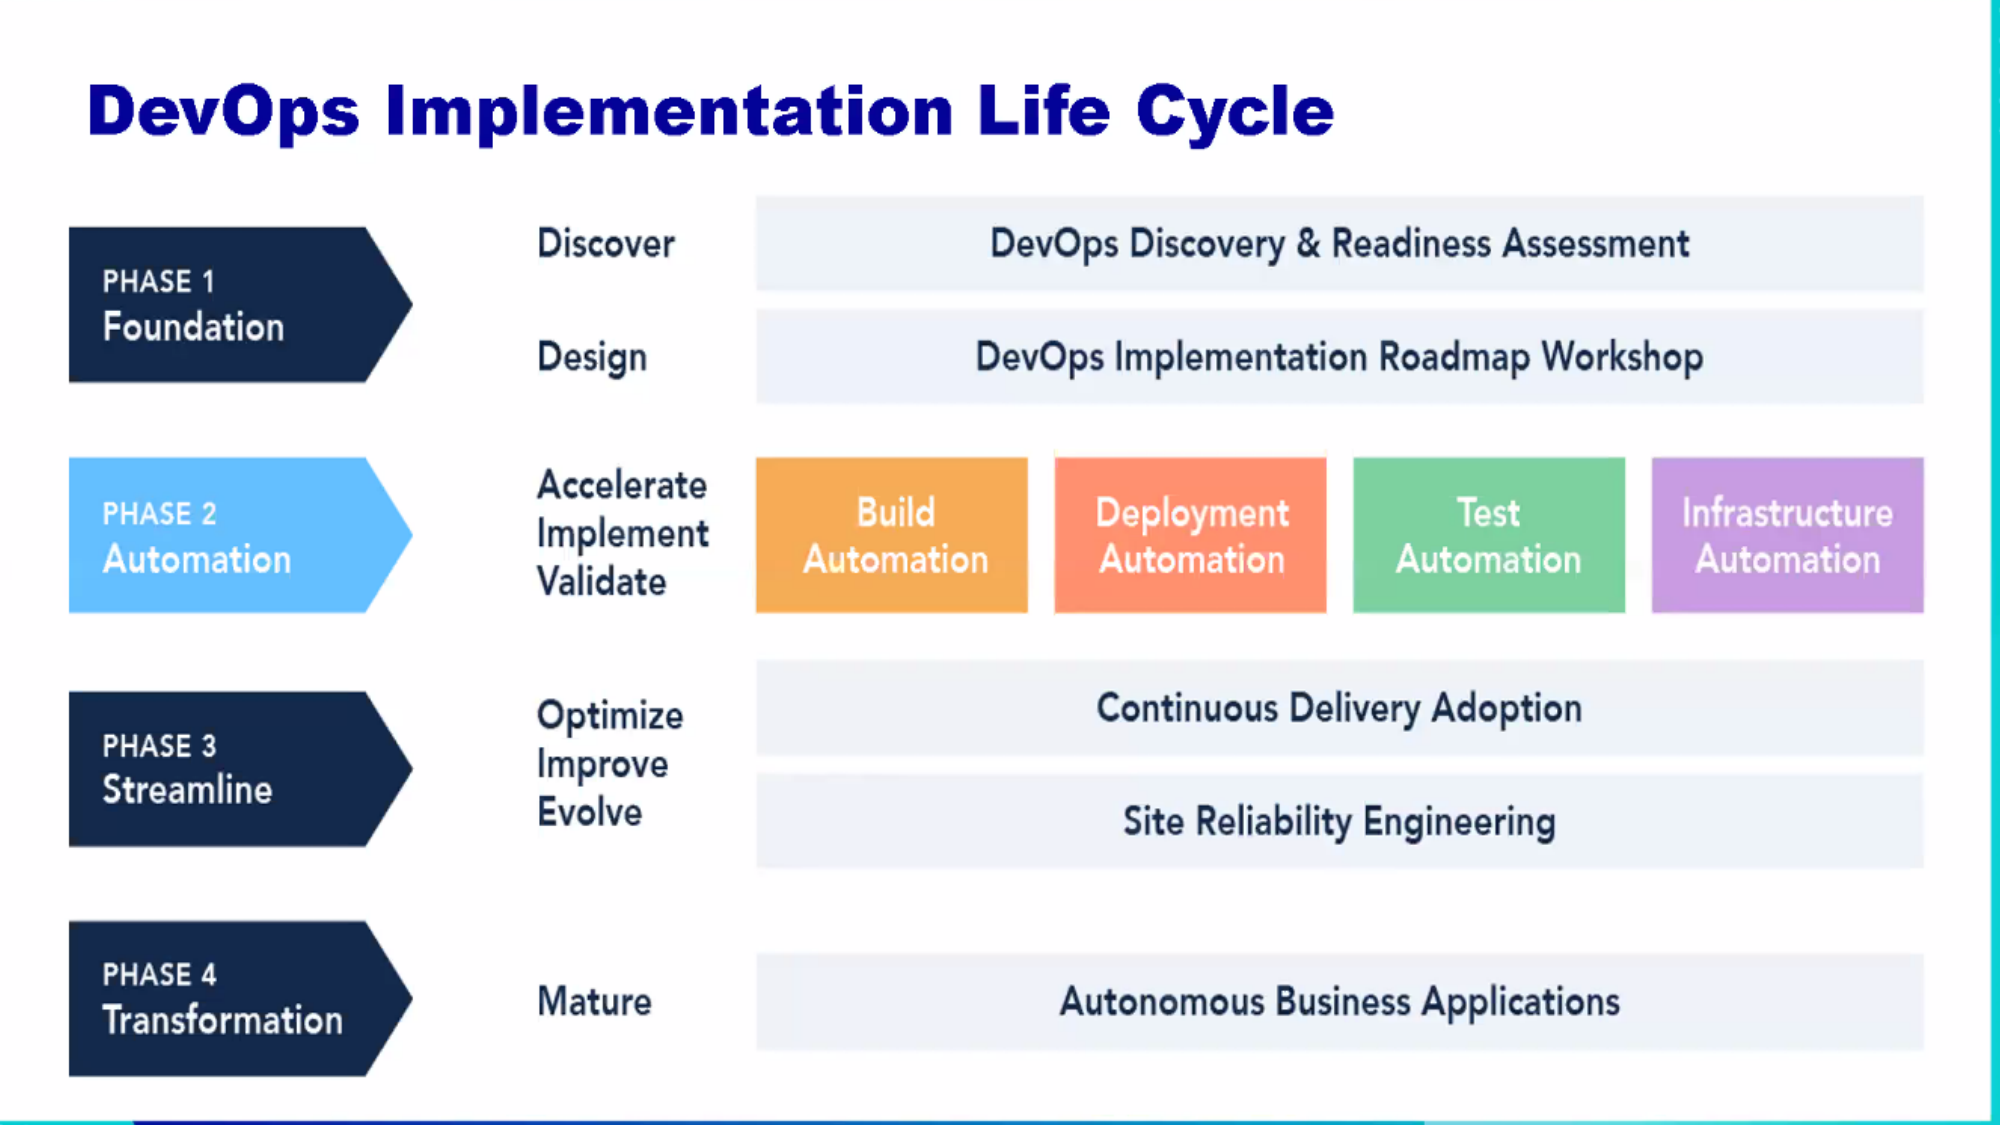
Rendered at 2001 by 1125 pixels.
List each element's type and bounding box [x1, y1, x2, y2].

list [0, 0, 2000, 1125]
